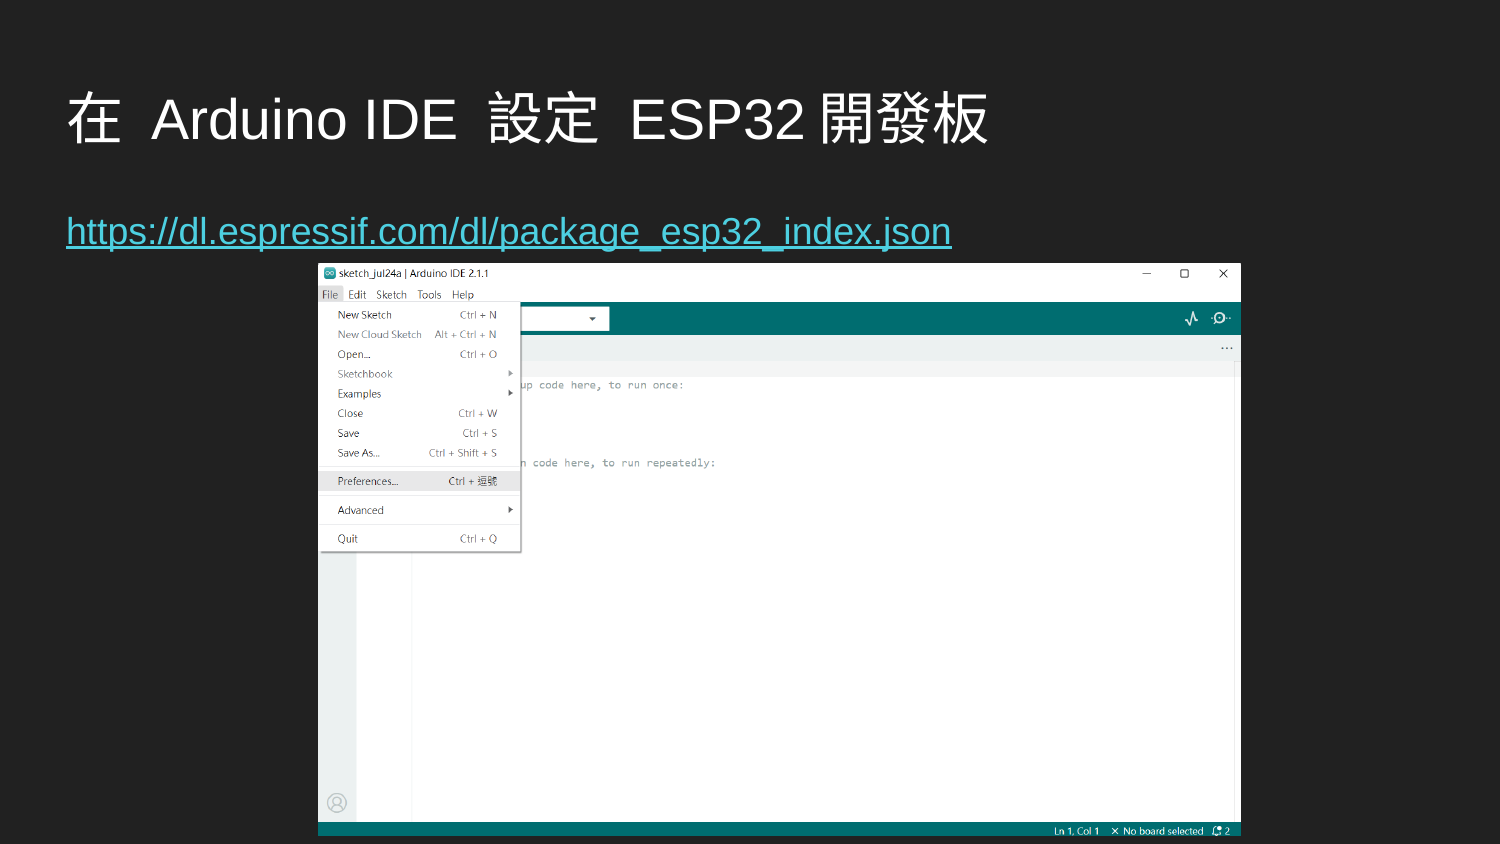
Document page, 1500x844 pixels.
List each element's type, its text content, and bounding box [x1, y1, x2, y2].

list https://dl.espressif.com/dl/package_esp32_index.json [51, 189, 1449, 750]
picture [318, 262, 1241, 836]
title 在 Arduino IDE 設定 ESP32開發板 [51, 72, 1449, 167]
